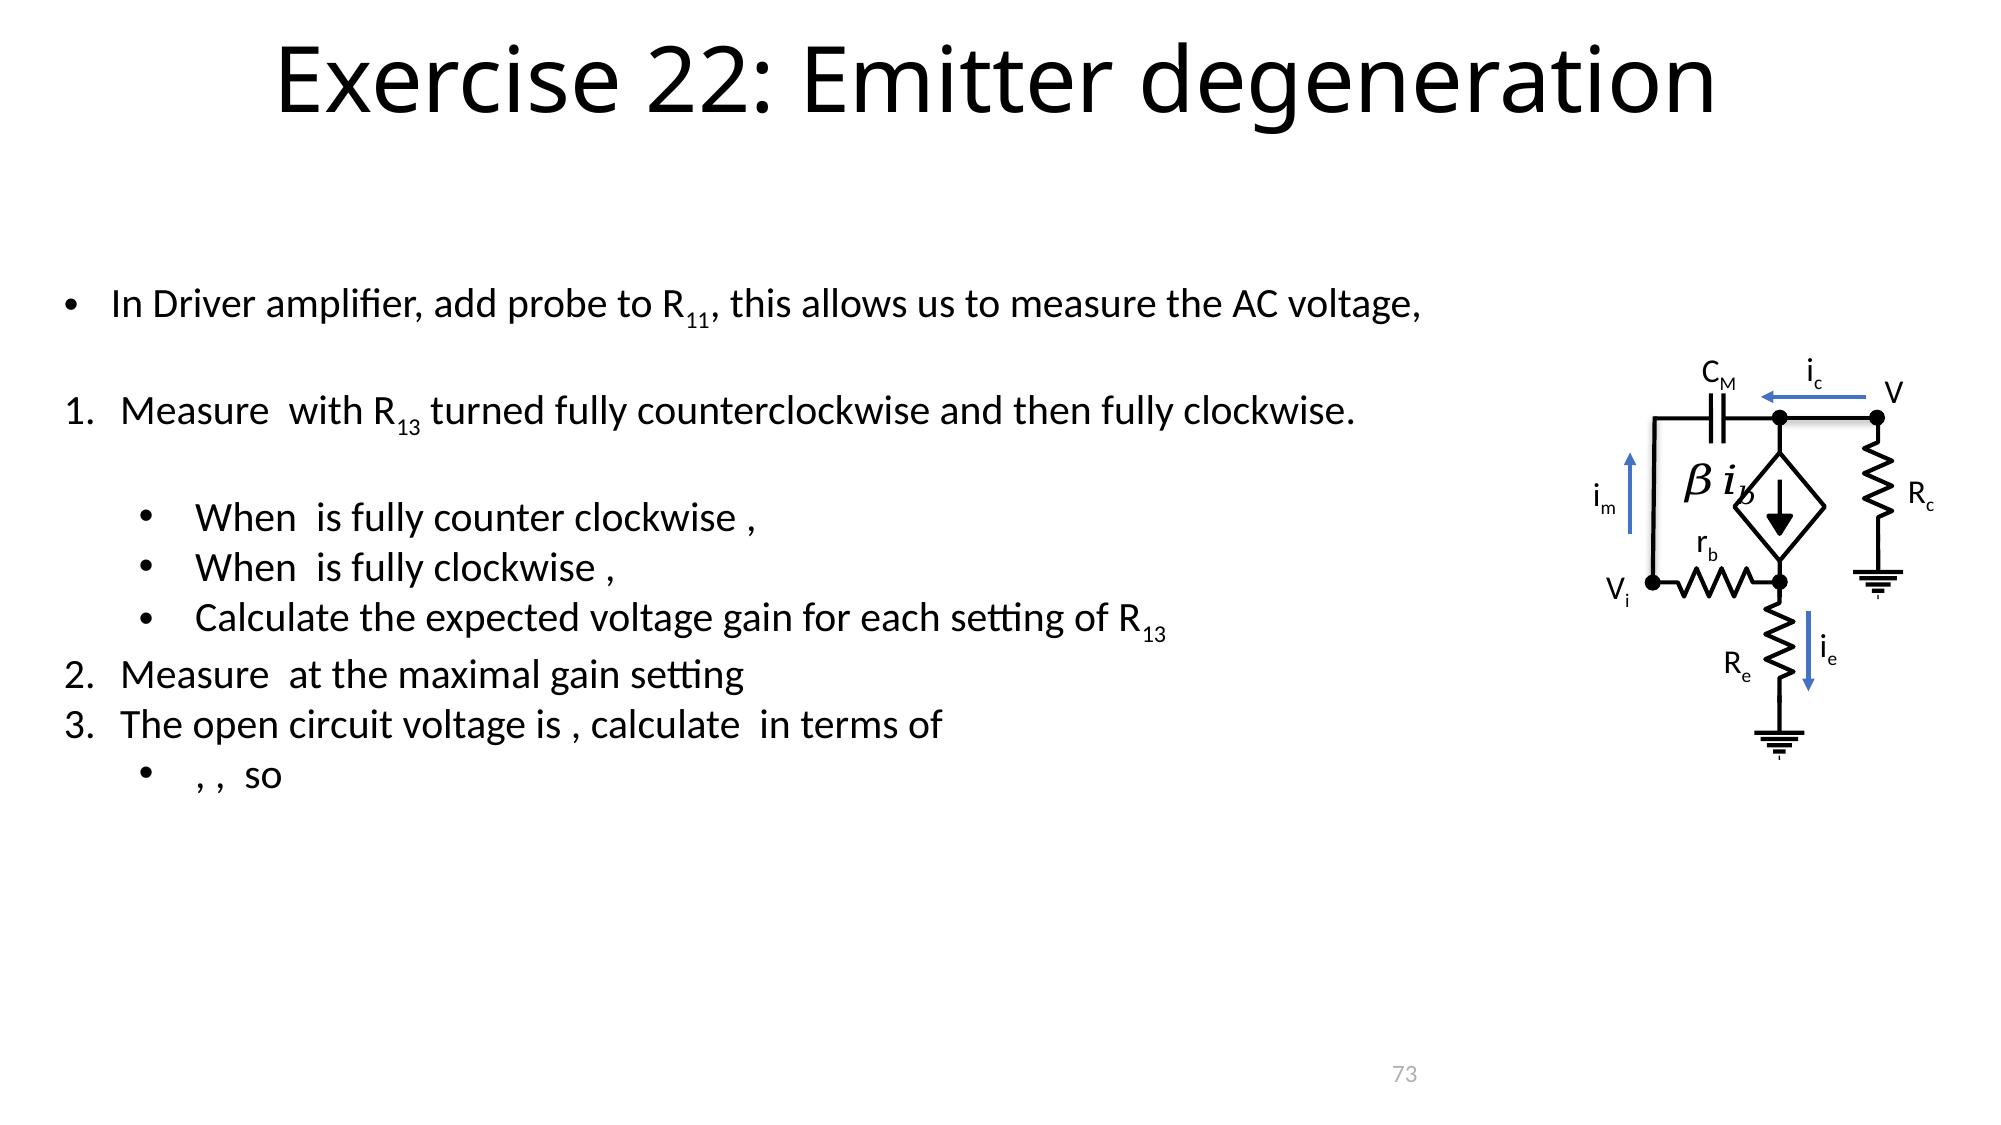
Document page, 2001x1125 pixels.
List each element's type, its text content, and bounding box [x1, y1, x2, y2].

text_box Exercise 22: Emitter degeneration [20, 20, 1975, 131]
slide_number 73 [1074, 738, 1425, 1125]
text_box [1585, 340, 1967, 758]
